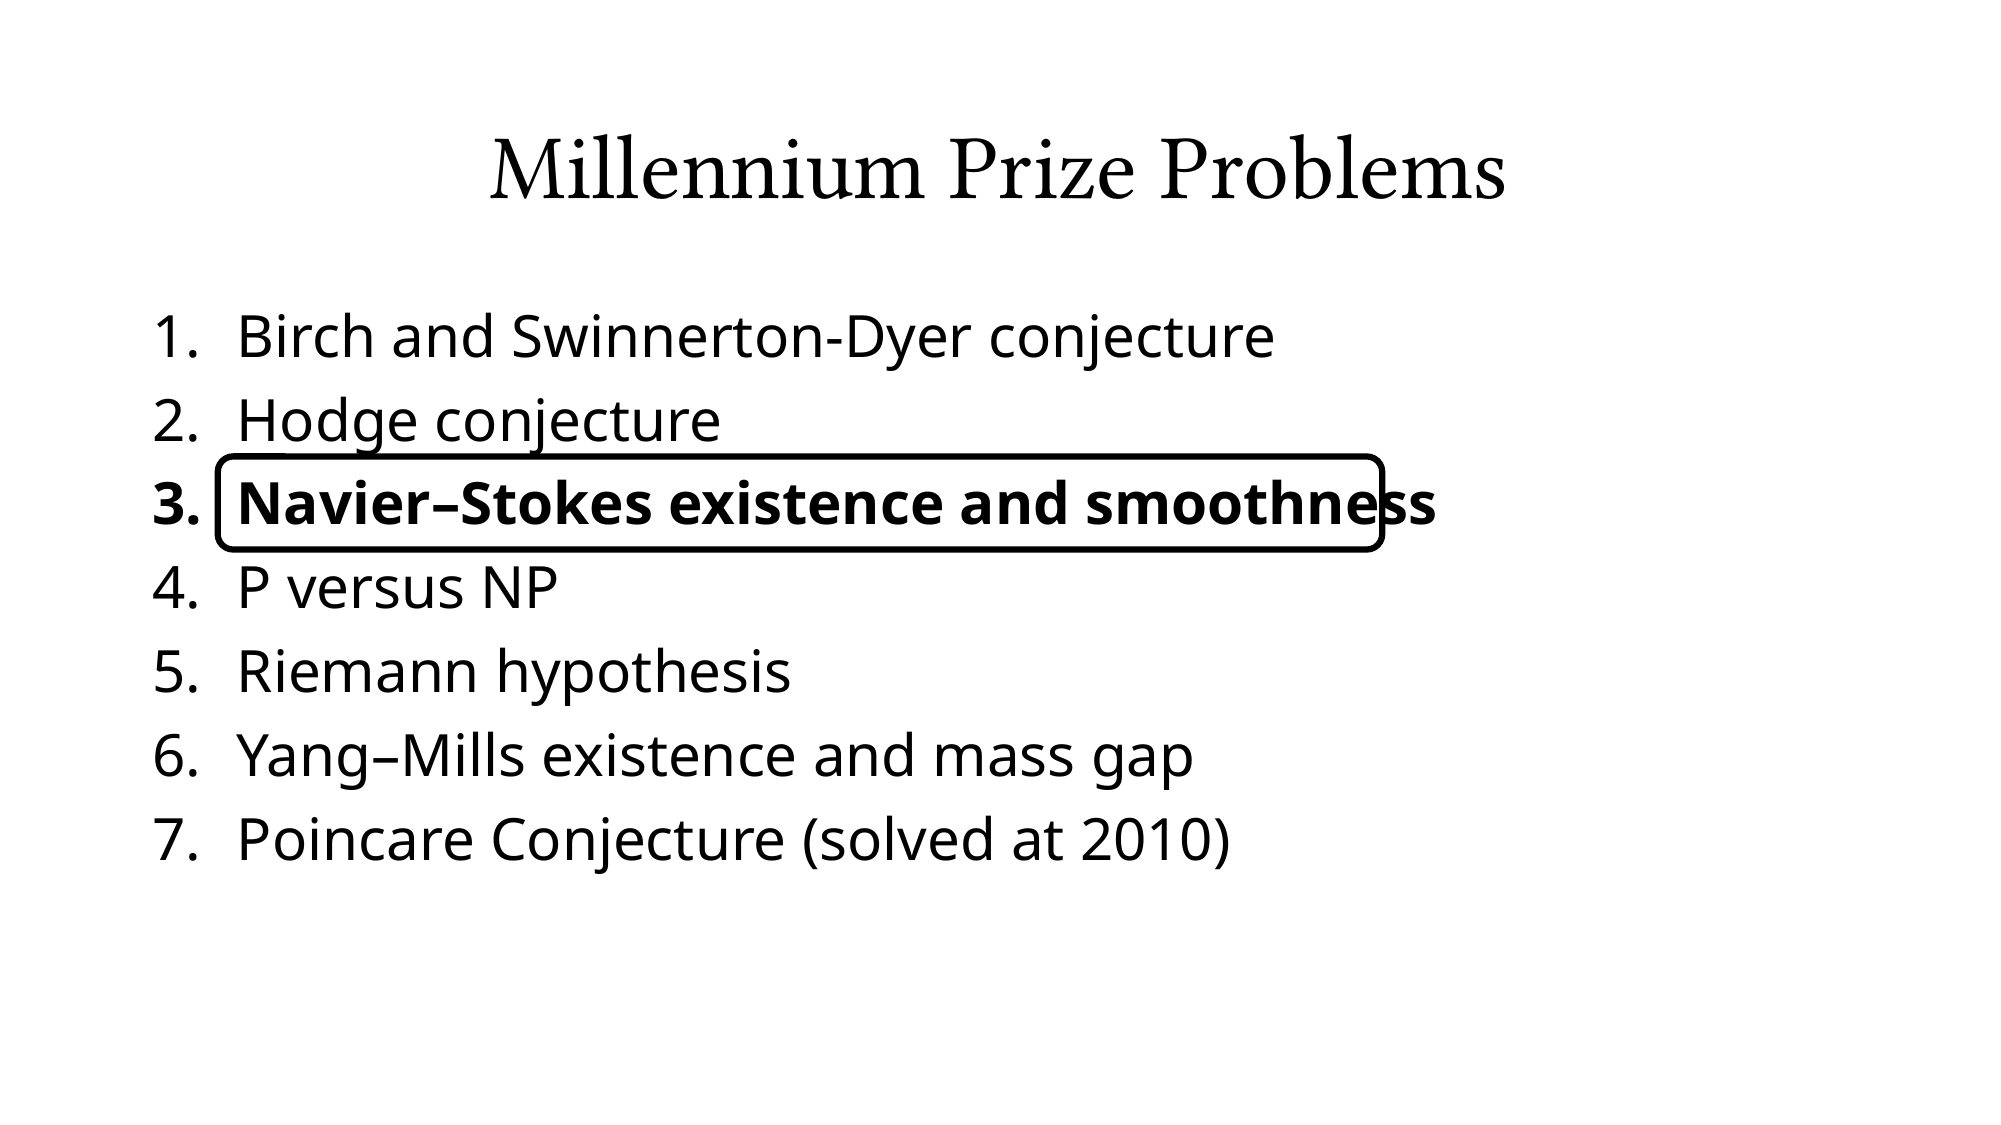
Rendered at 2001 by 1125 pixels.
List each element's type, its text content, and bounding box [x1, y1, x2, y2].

title Millennium Prize Problems [137, 59, 1863, 278]
text_box [217, 456, 1383, 550]
list Birch and Swinnerton-Dyer conjecture Hodge conjecture Navier–Stokes existence and smoothness P versus NP Riemann hypothesis Yang–Mills existence and mass gap Poincare Conjecture (solved at 2010) [137, 299, 1863, 912]
